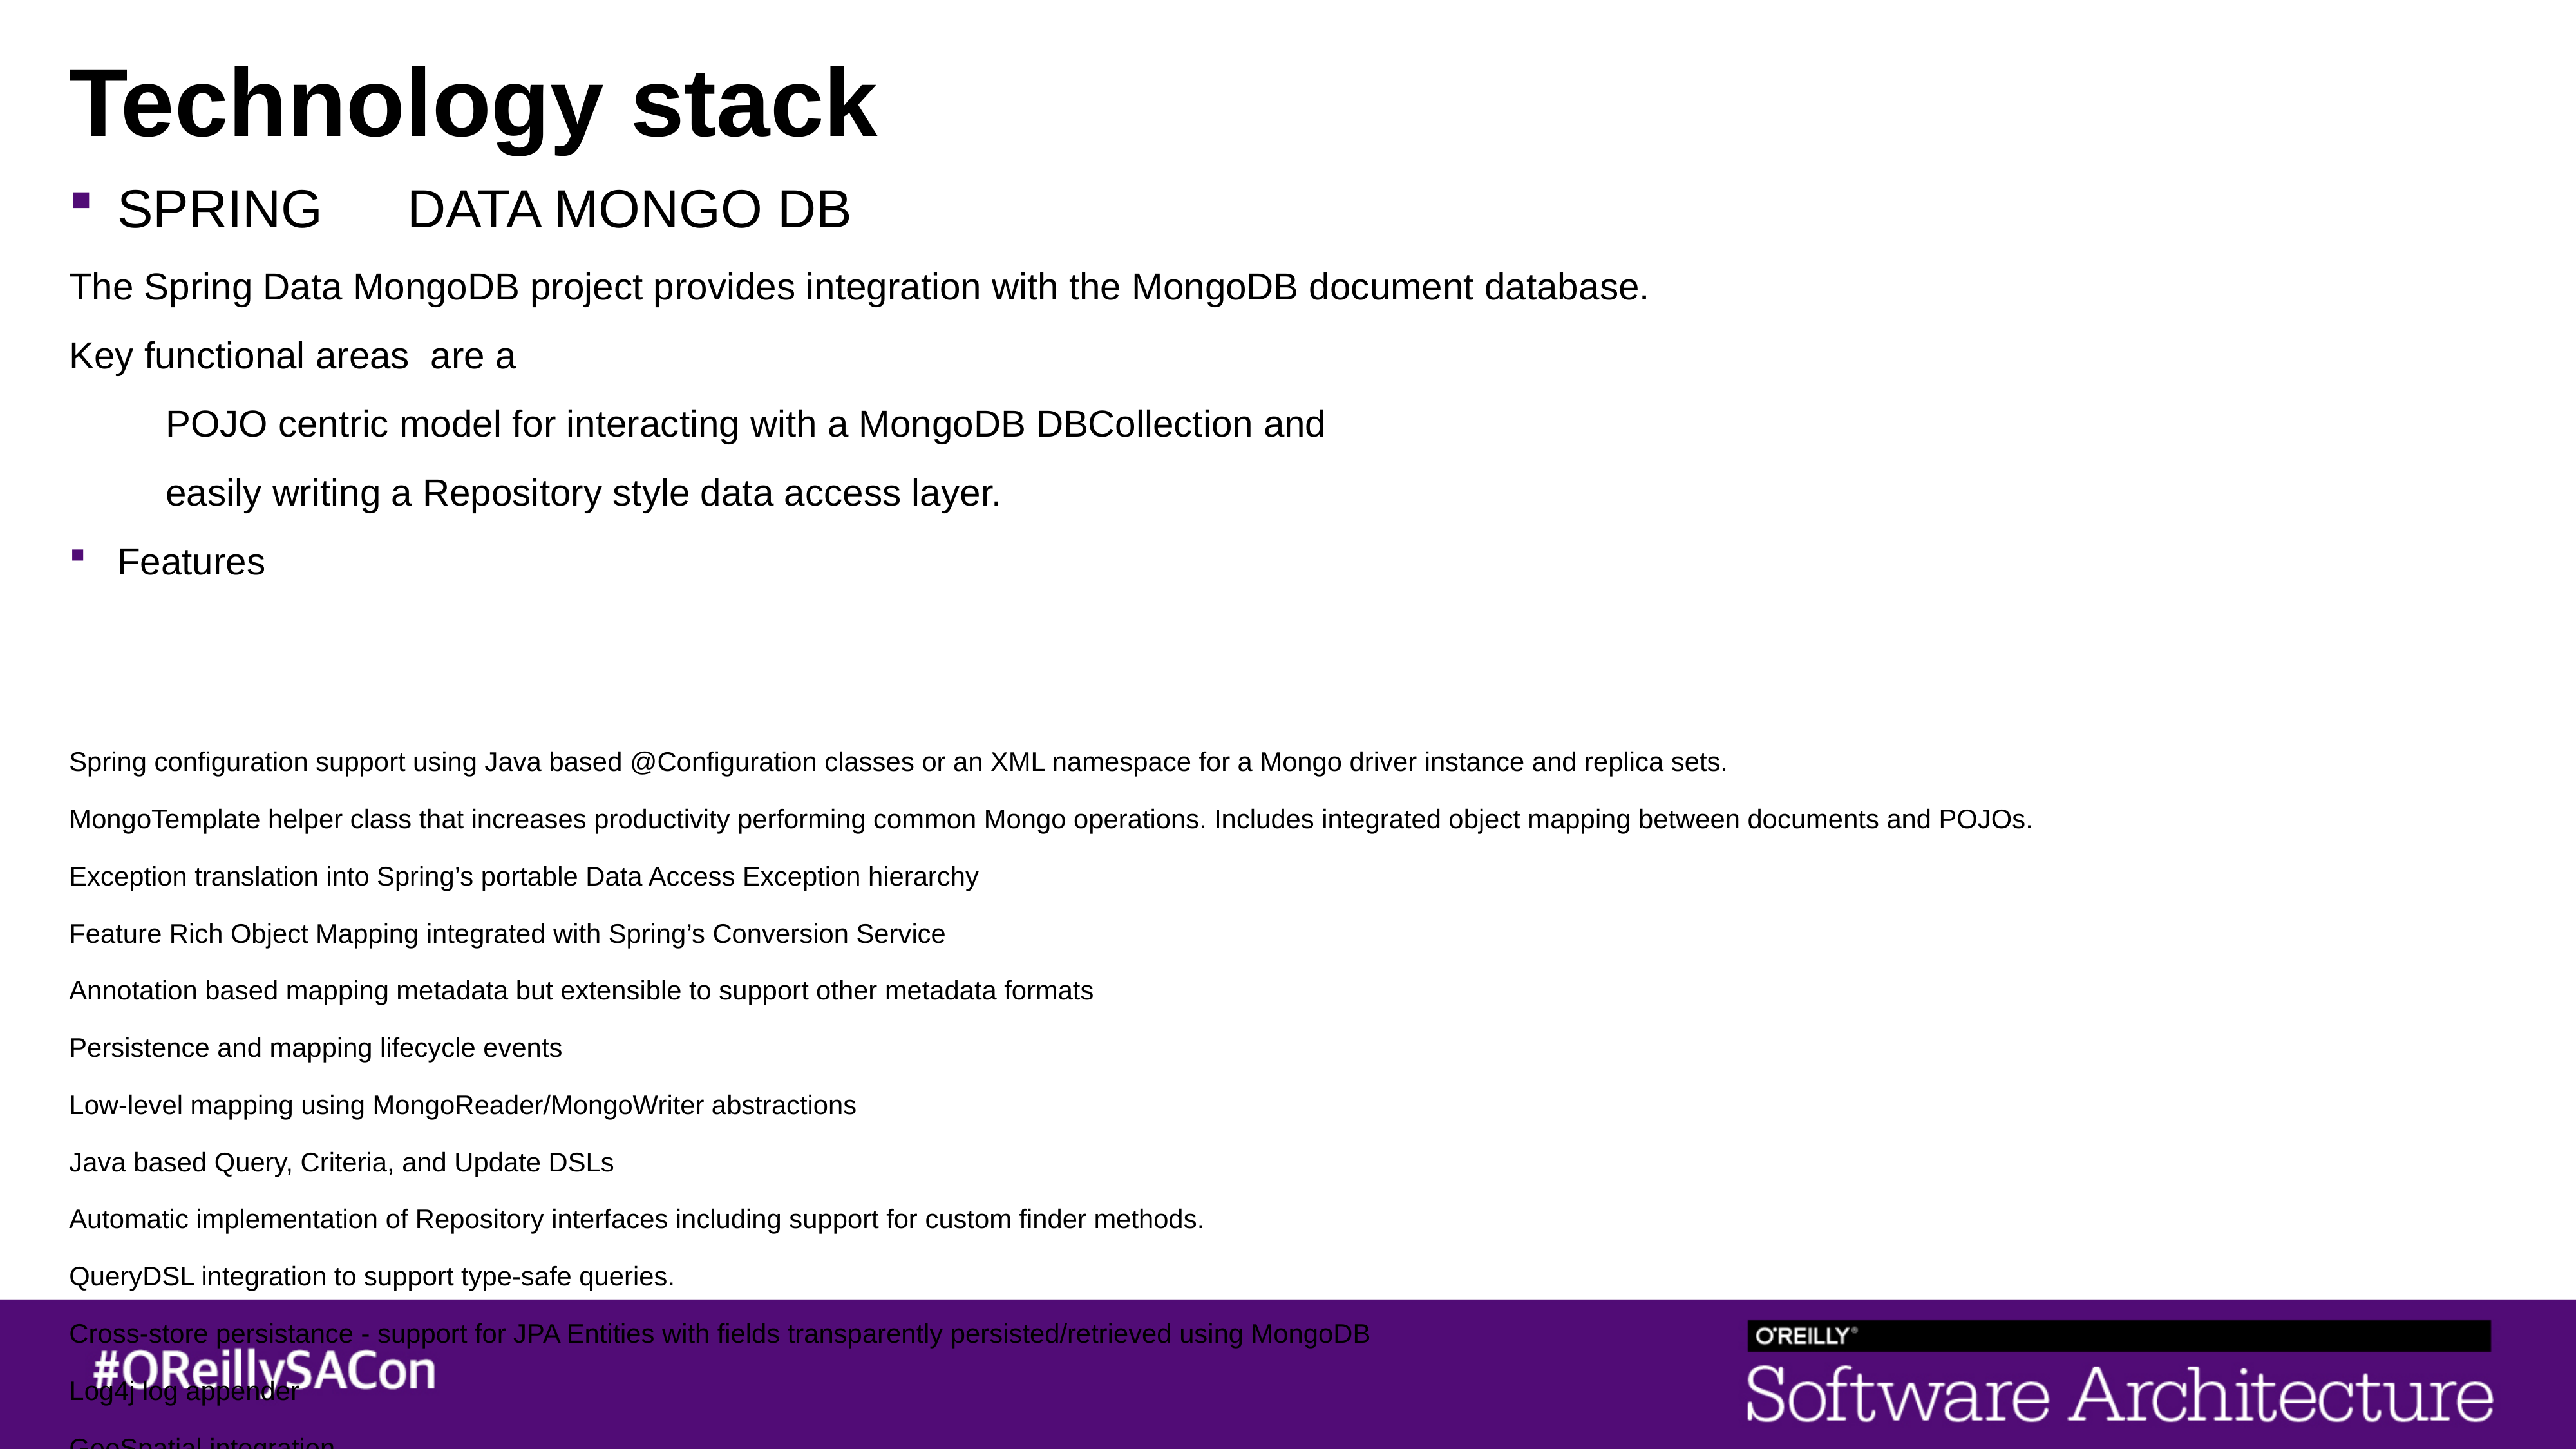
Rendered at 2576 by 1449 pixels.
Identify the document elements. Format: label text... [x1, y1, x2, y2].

list SPRING DATA MONGO DB The Spring Data MongoDB project provides integration with the MongoDB document database. Key functional areas are a POJO centric model for interacting with a MongoDB DBCollection and easily writing a Repository style data access layer. Features Spring configuration support using Java based @Configuration classes or an XML namespace for a Mongo driver instance and replica sets. MongoTemplate helper class that increases productivity performing common Mongo operations. Includes integrated object mapping between documents and POJOs. Exception translation into Spring’s portable Data Access Exception hierarchy Feature Rich Object Mapping integrated with Spring’s Conversion Service Annotation based mapping metadata but extensible to support other metadata formats Persistence and mapping lifecycle events Low-level mapping using MongoReader/MongoWriter abstractions Java based Query, Criteria, and Update DSLs Automatic implementation of Repository interfaces including support for custom finder methods. QueryDSL integration to support type-safe queries. Cross-store persistance - support for JPA Entities with fields transparently persisted/retrieved using MongoDB Log4j log appender GeoSpatial integration Map-Reduce integration JMX administration and monitoring CDI support for repositories GridFS support [65, 177, 2510, 1304]
picture [0, 0, 2576, 1449]
title Technology stack [65, 25, 2510, 169]
